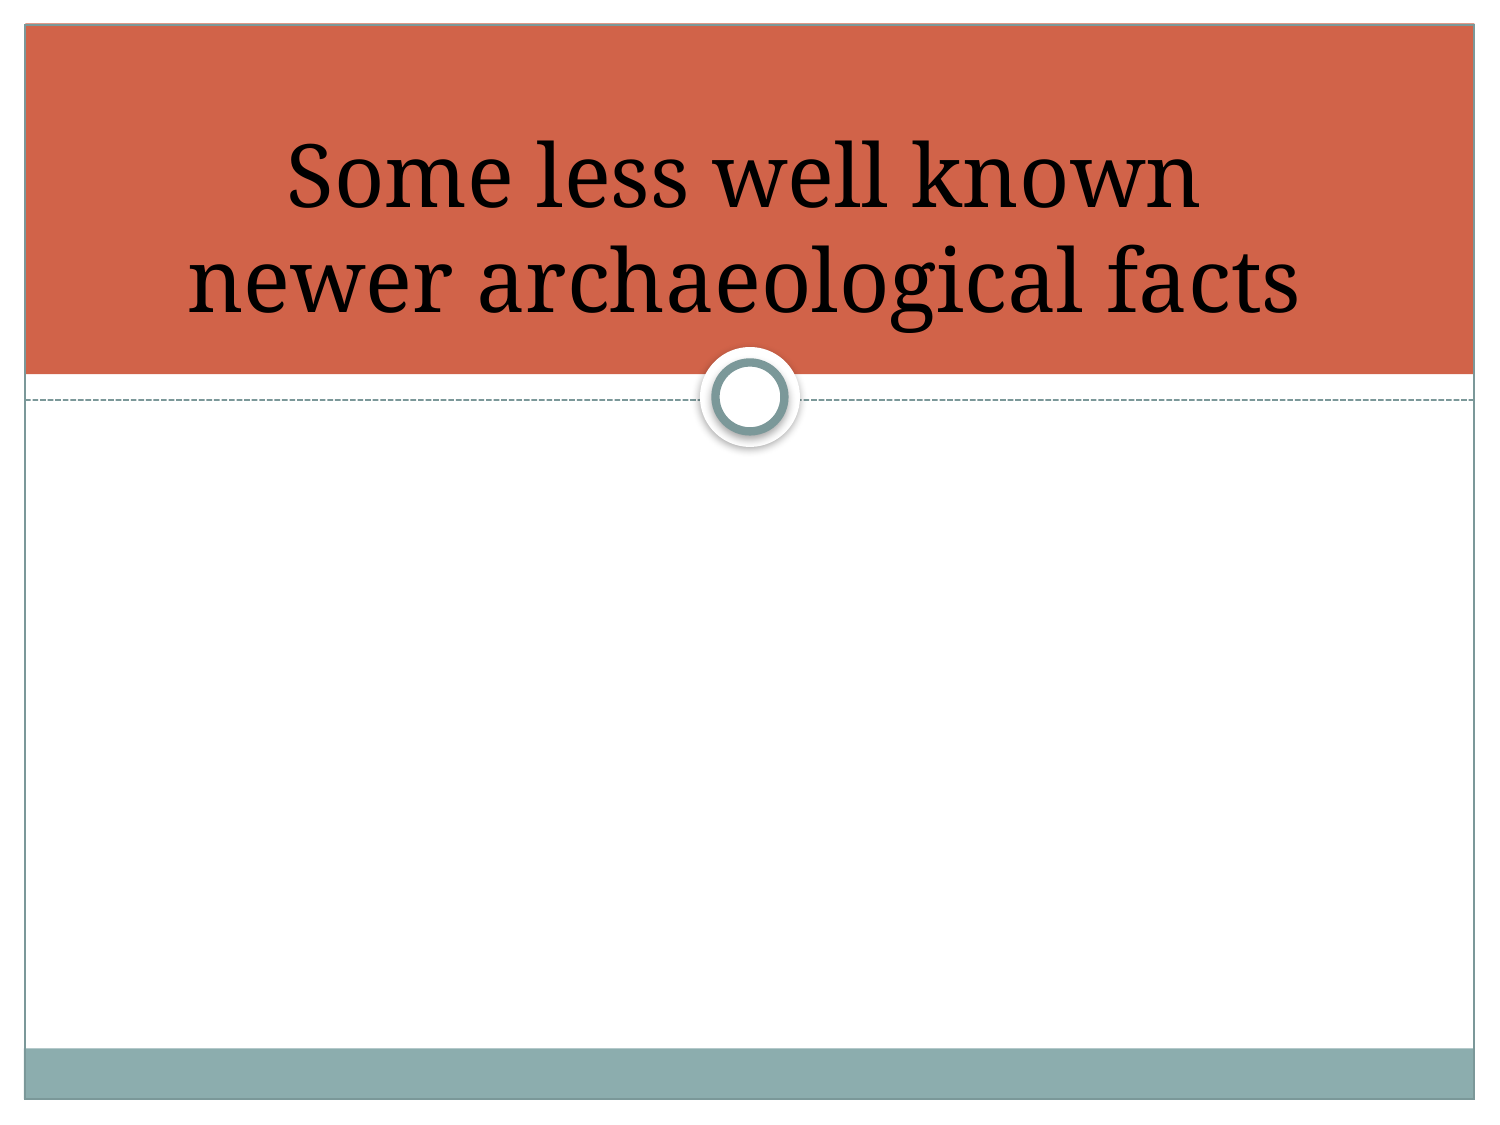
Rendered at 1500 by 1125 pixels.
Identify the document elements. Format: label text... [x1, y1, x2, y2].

title Some less well known newer archaeological facts [118, 87, 1394, 338]
